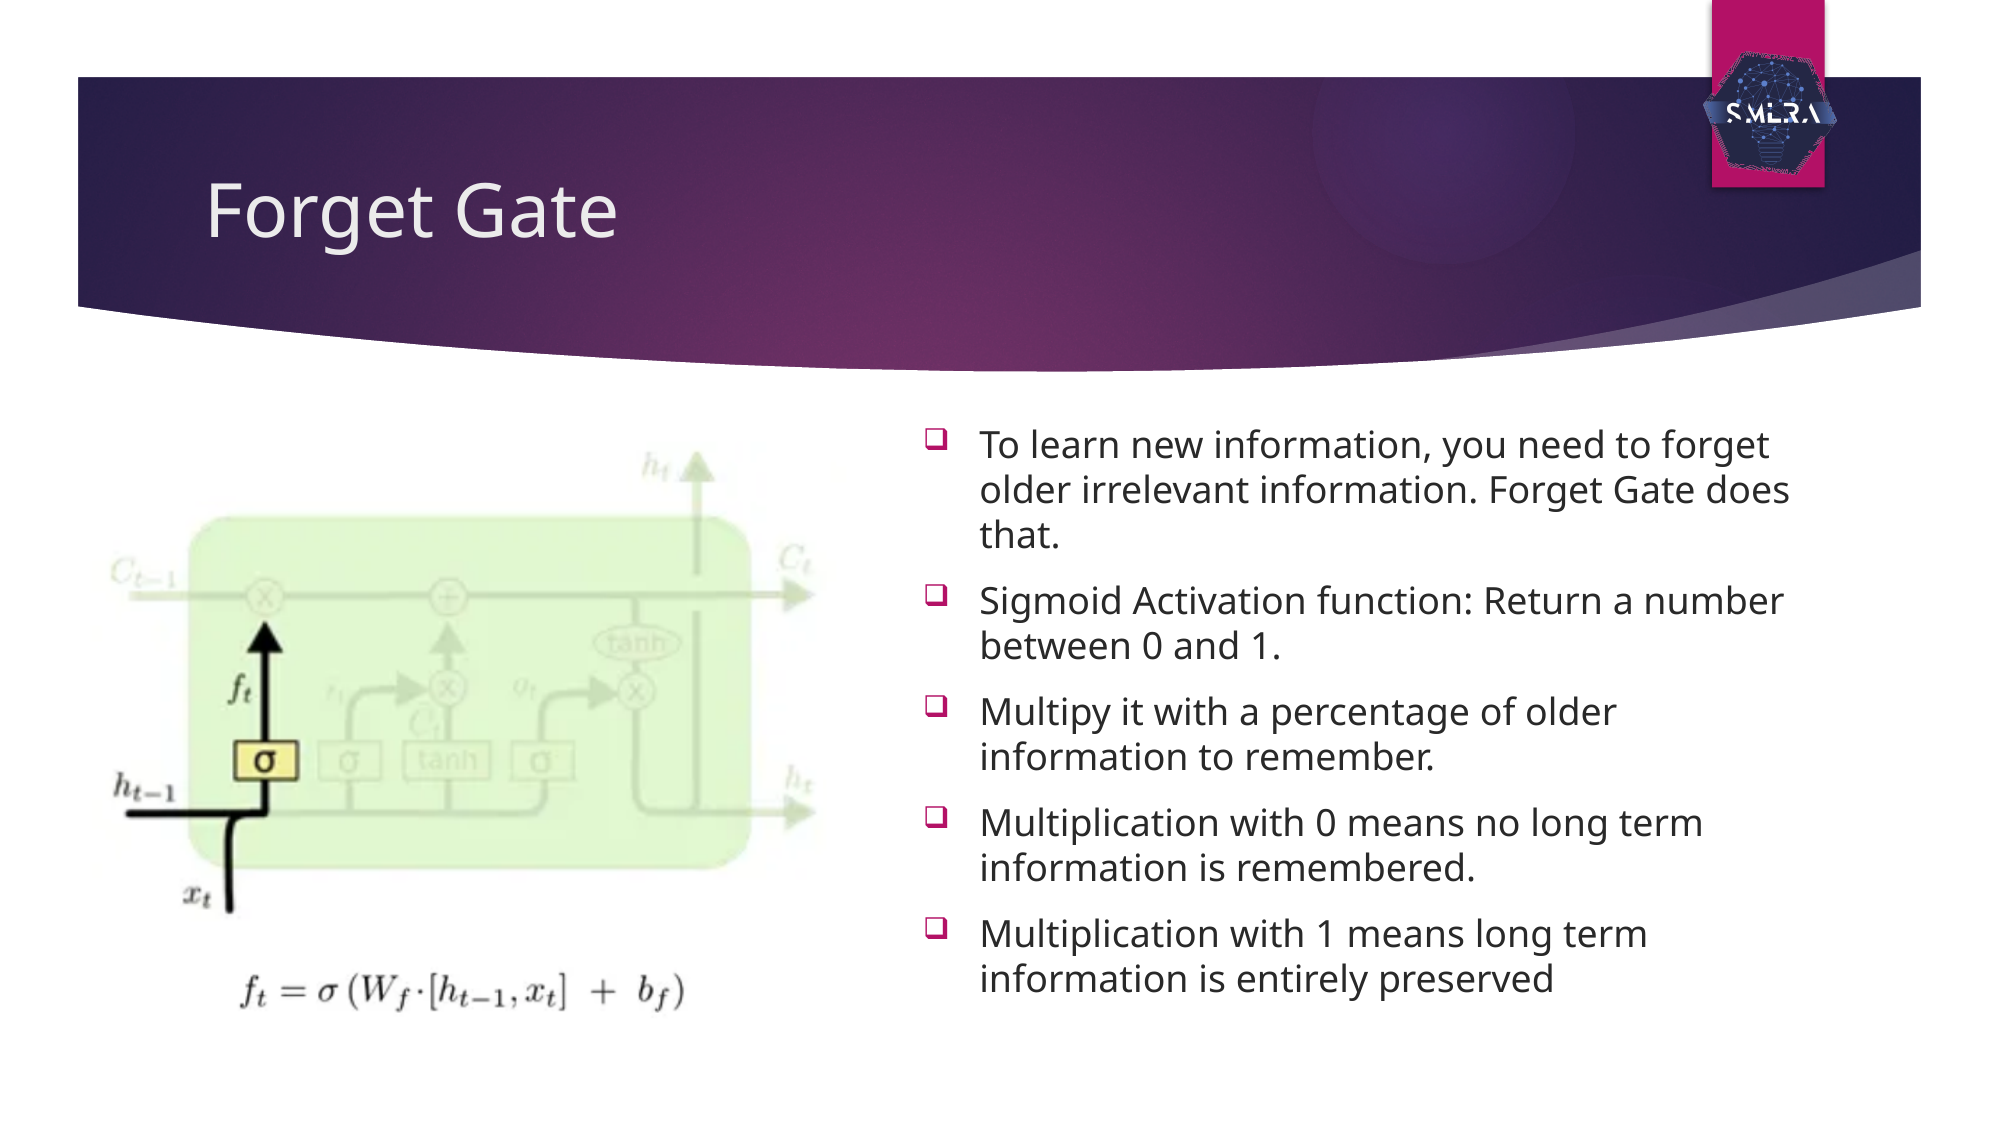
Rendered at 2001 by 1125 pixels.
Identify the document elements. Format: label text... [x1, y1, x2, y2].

picture [1703, 51, 1837, 175]
picture [45, 409, 879, 1037]
list To learn new information, you need to forget older irrelevant information. Forget Gate does that. Sigmoid Activation function: Return a number between 0 and 1. Multipy it with a percentage of older information to remember. Multiplication with 0 means no long term information is remembered. Multiplication with 1 means long term information is entirely preserved [908, 413, 1838, 1069]
title Forget Gate [189, 139, 1627, 276]
